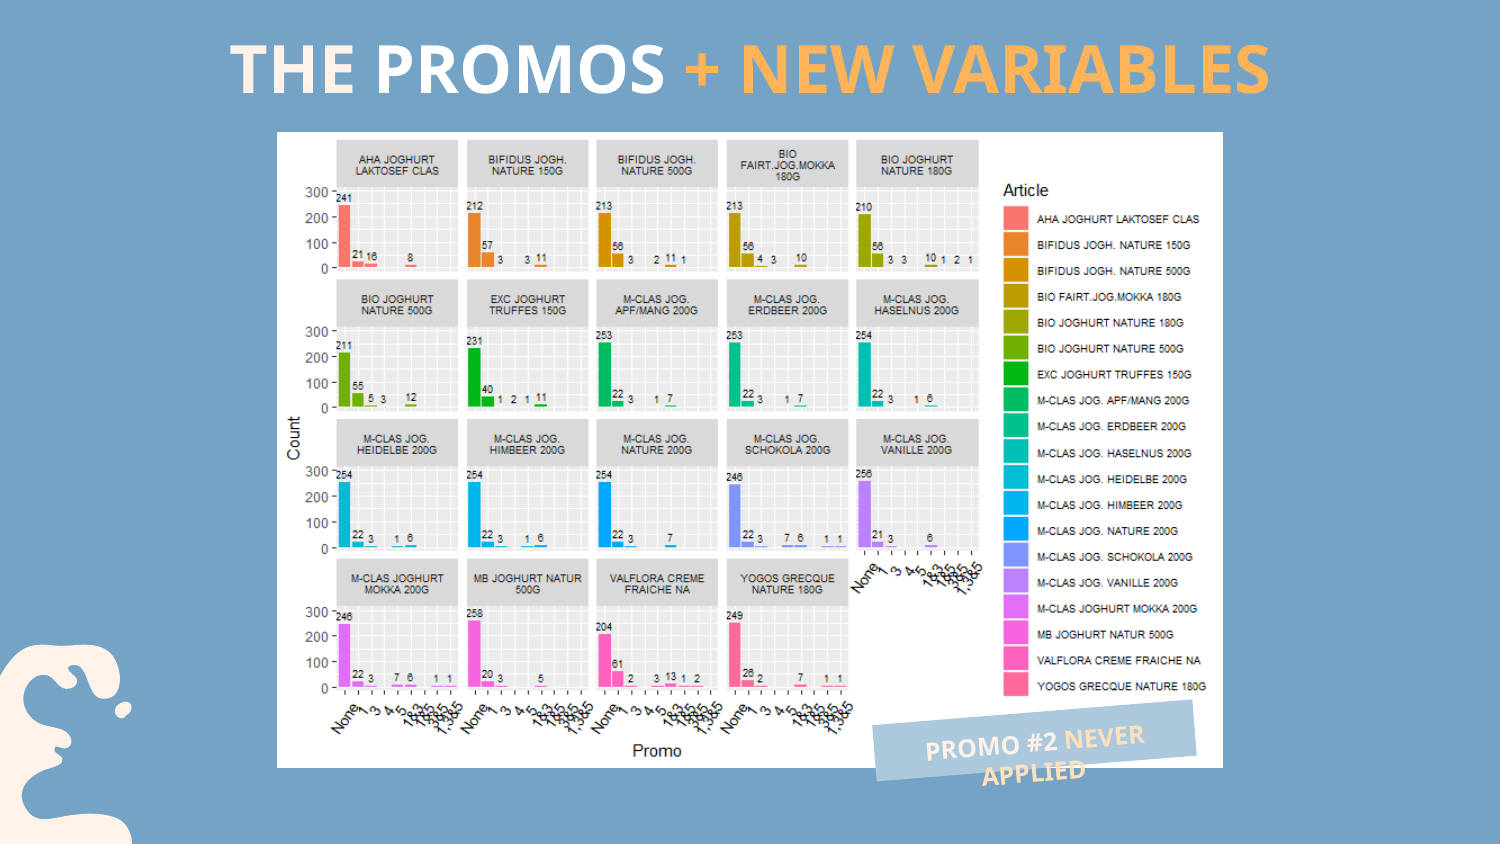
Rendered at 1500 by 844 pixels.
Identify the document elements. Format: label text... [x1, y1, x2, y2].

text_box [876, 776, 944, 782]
title THE PROMOS + NEW VARIABLES [116, 12, 1385, 107]
picture [276, 131, 1223, 768]
